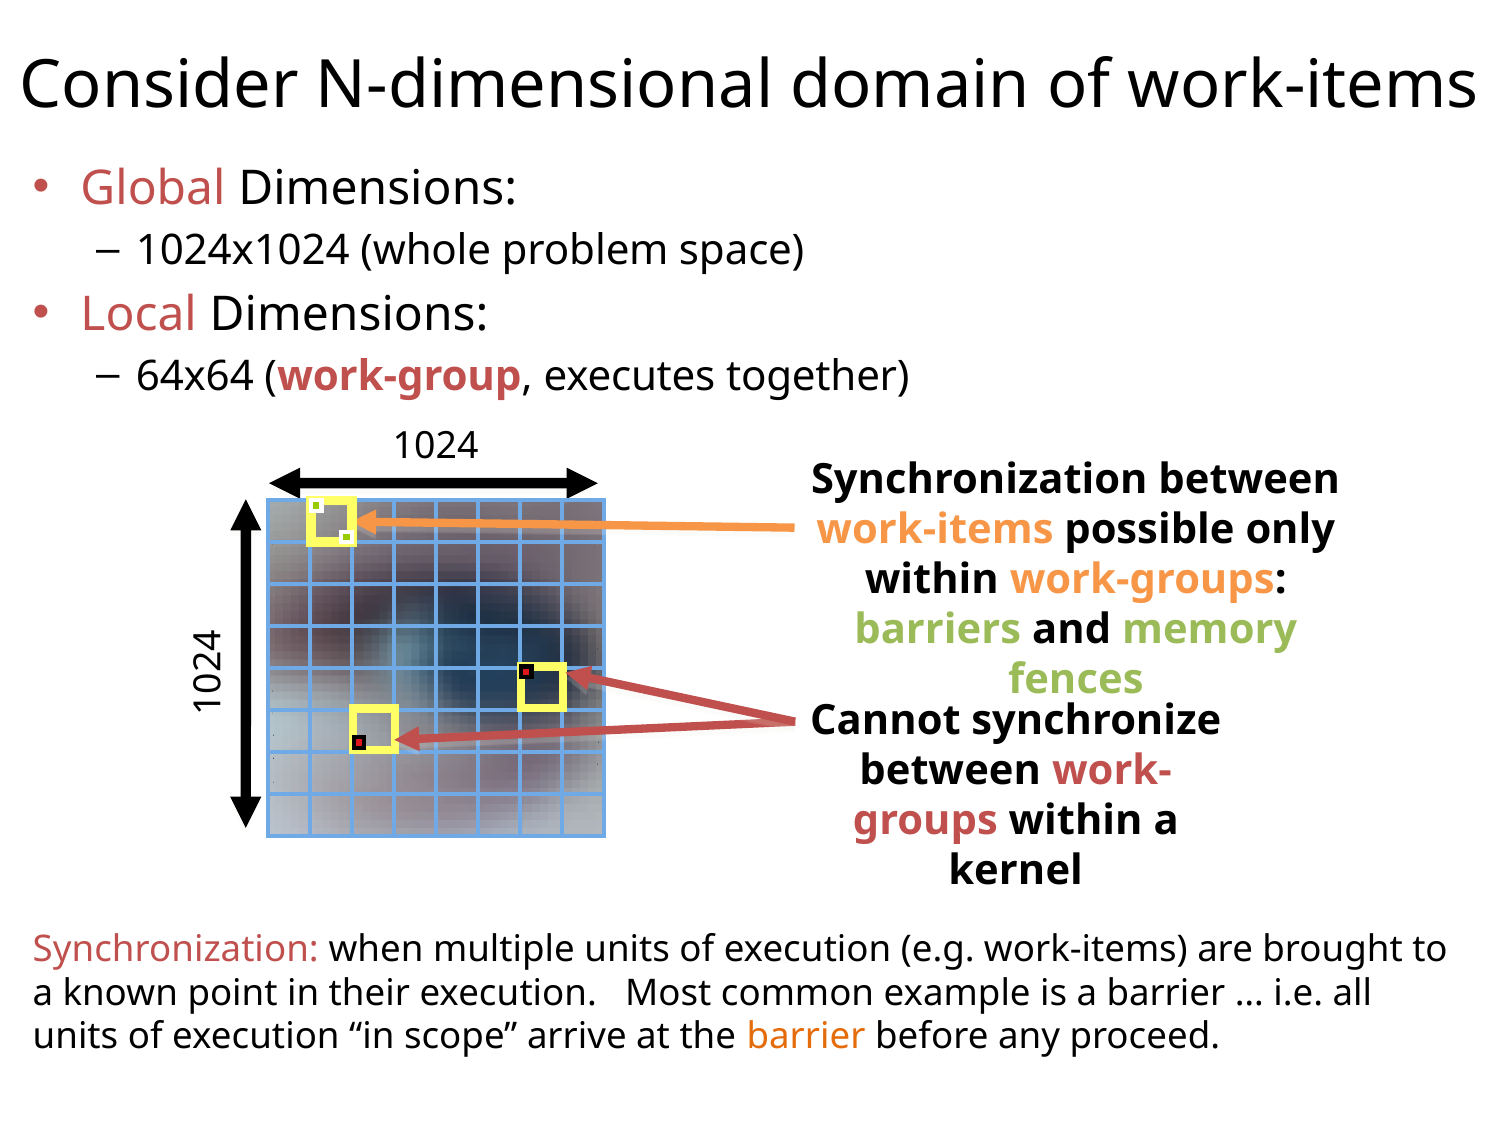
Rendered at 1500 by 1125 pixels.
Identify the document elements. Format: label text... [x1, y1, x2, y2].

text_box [353, 666, 532, 748]
text_box [268, 476, 598, 490]
title Consider N-dimensional domain of work-items [0, 2, 1500, 161]
text_box Synchronization: when multiple units of execution (e.g. work-items) are brought to a known point in their execution. Most common example is a barrier … i.e. all units of execution “in scope” arrive at the barrier before any proceed. [17, 916, 1471, 1094]
text_box Synchronization between work-items possible only within work-groups: barriers and memory fences [793, 452, 1353, 703]
text_box Cannot synchronize between work-groups within a kernel [793, 693, 1233, 894]
text_box 1024 [386, 420, 479, 466]
text_box [239, 499, 253, 828]
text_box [351, 499, 605, 541]
text_box 1024 [183, 629, 229, 722]
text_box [267, 541, 605, 837]
list Global Dimensions: 1024x1024 (whole problem space) Local Dimensions: 64x64 (work-group, executes together) [17, 149, 1471, 409]
picture [267, 499, 351, 541]
